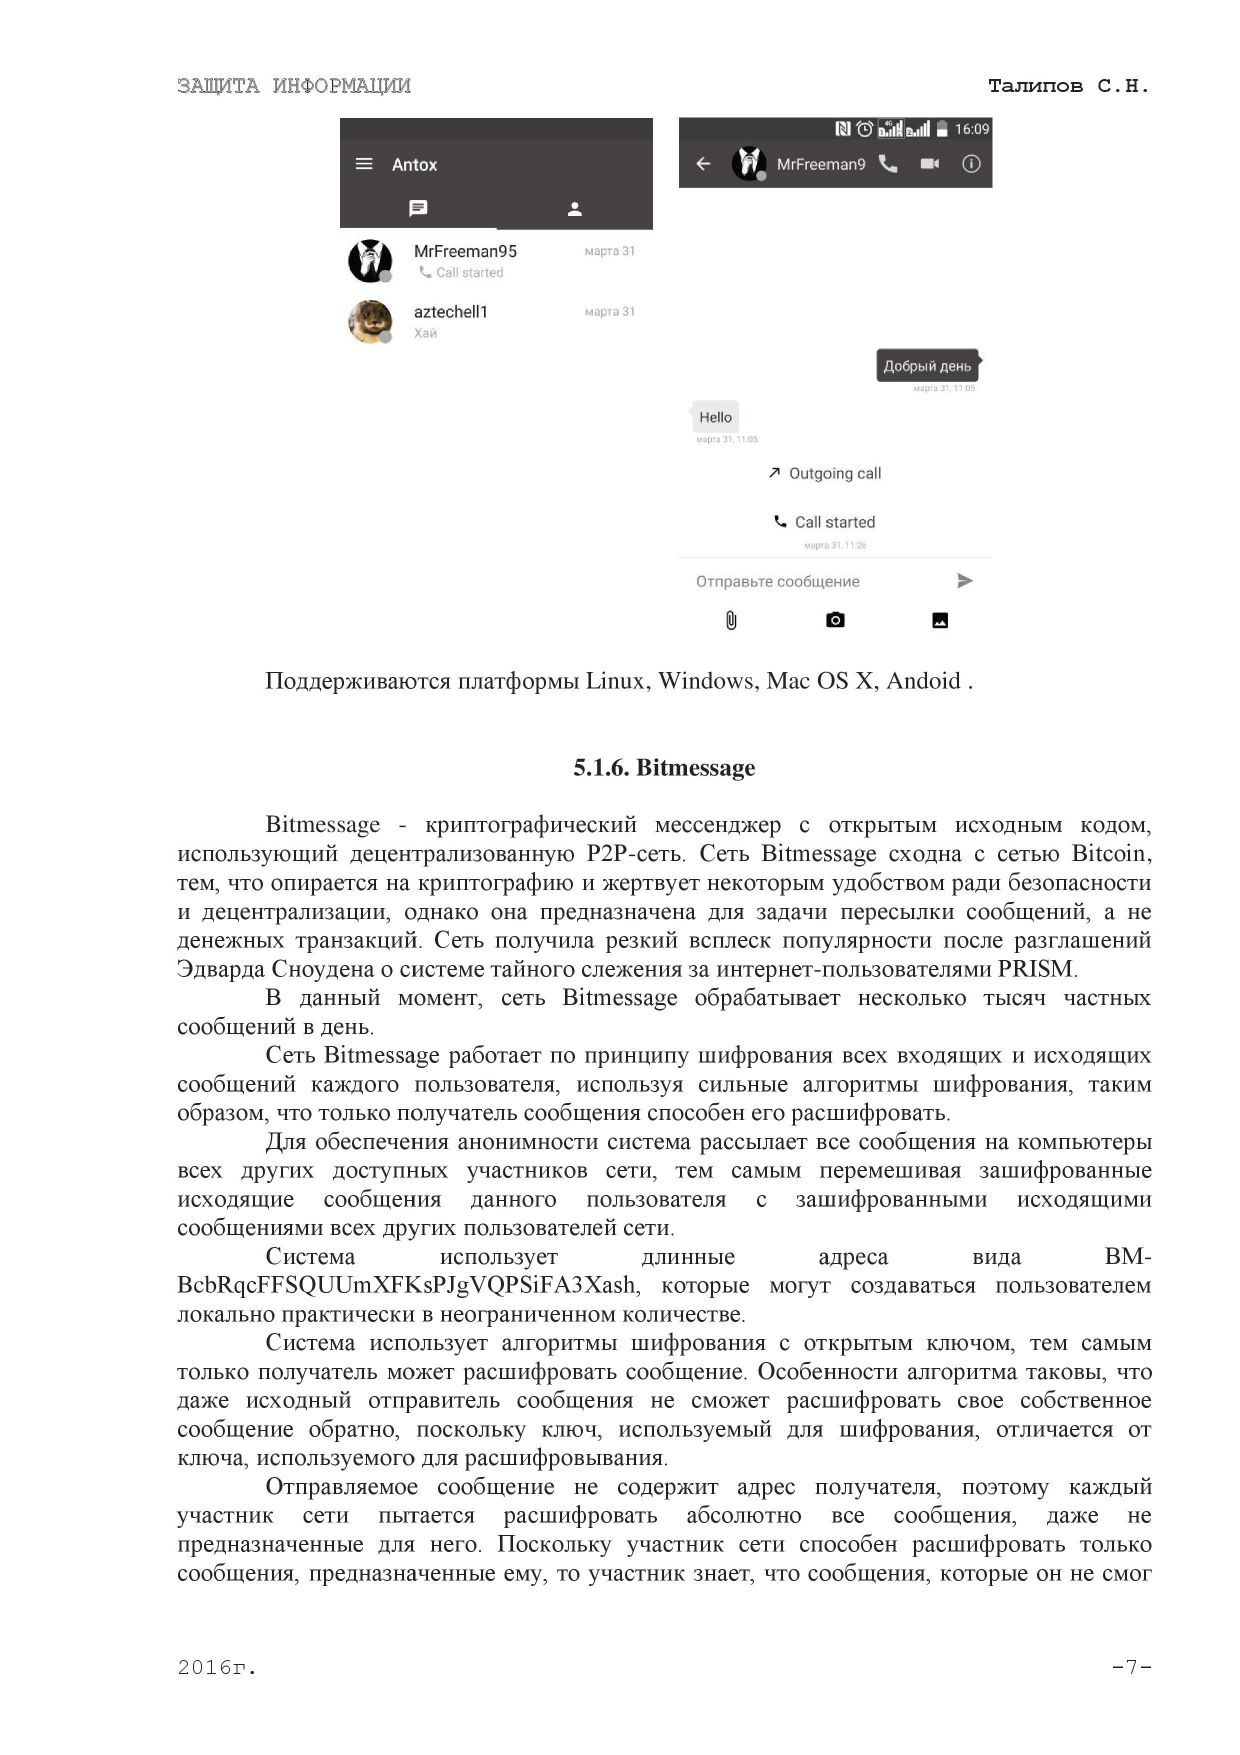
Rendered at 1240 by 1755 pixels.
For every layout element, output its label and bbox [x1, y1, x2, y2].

text_box [0, 0, 1240, 1754]
